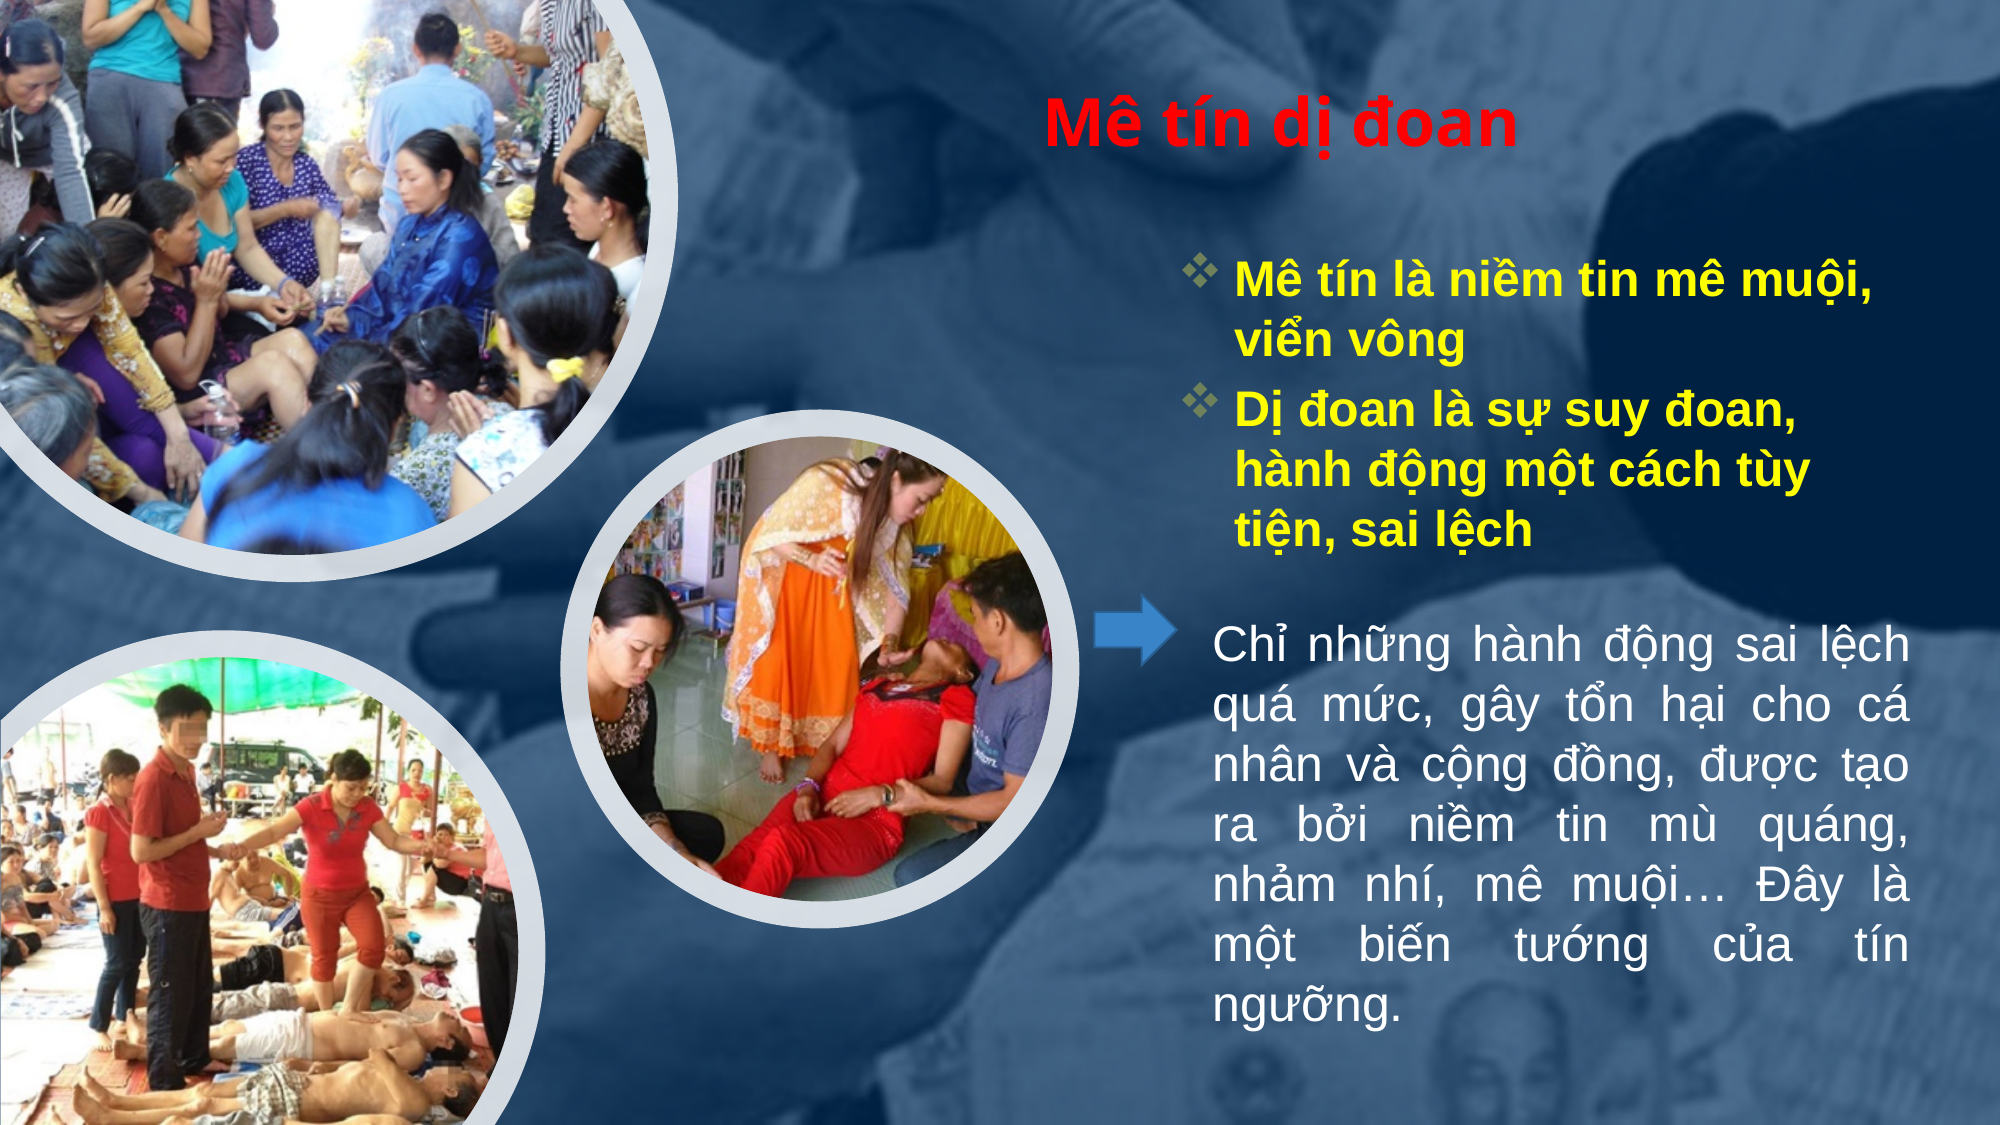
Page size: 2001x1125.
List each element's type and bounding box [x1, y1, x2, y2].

picture [0, 0, 2000, 1125]
text_box [1094, 594, 1926, 1044]
